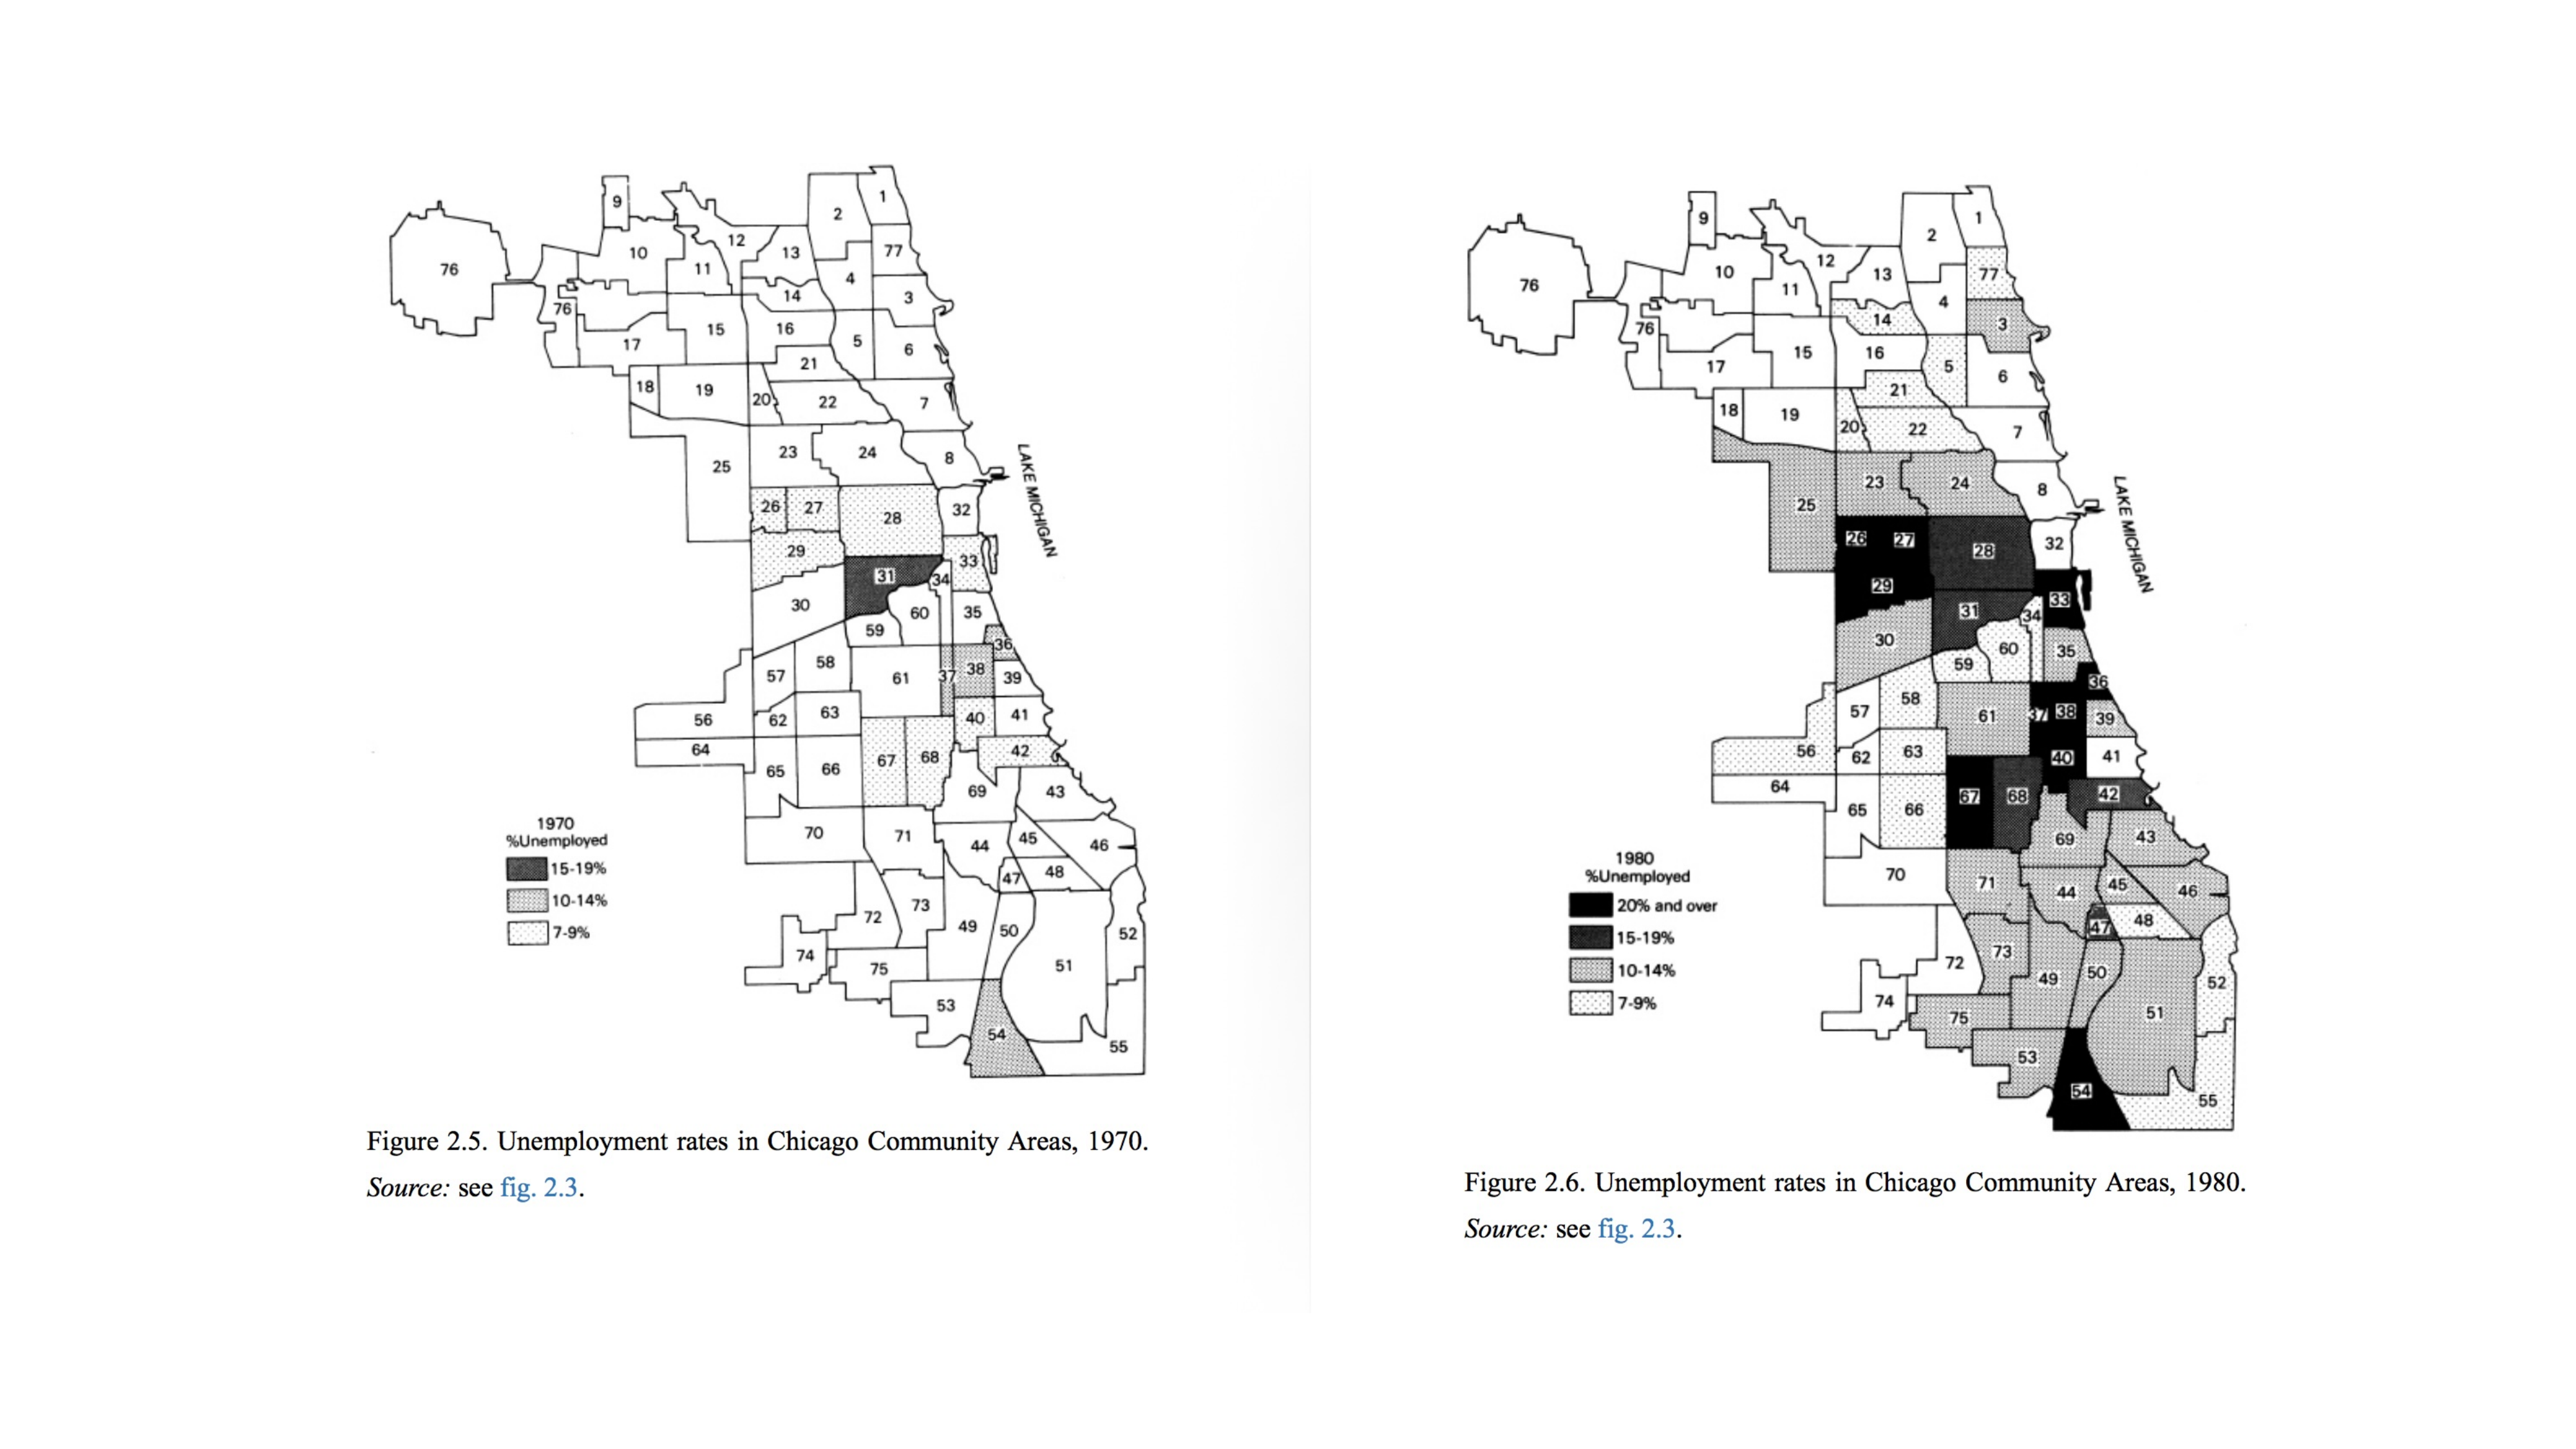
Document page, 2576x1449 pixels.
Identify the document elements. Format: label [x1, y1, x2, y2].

picture [298, 136, 2278, 1313]
